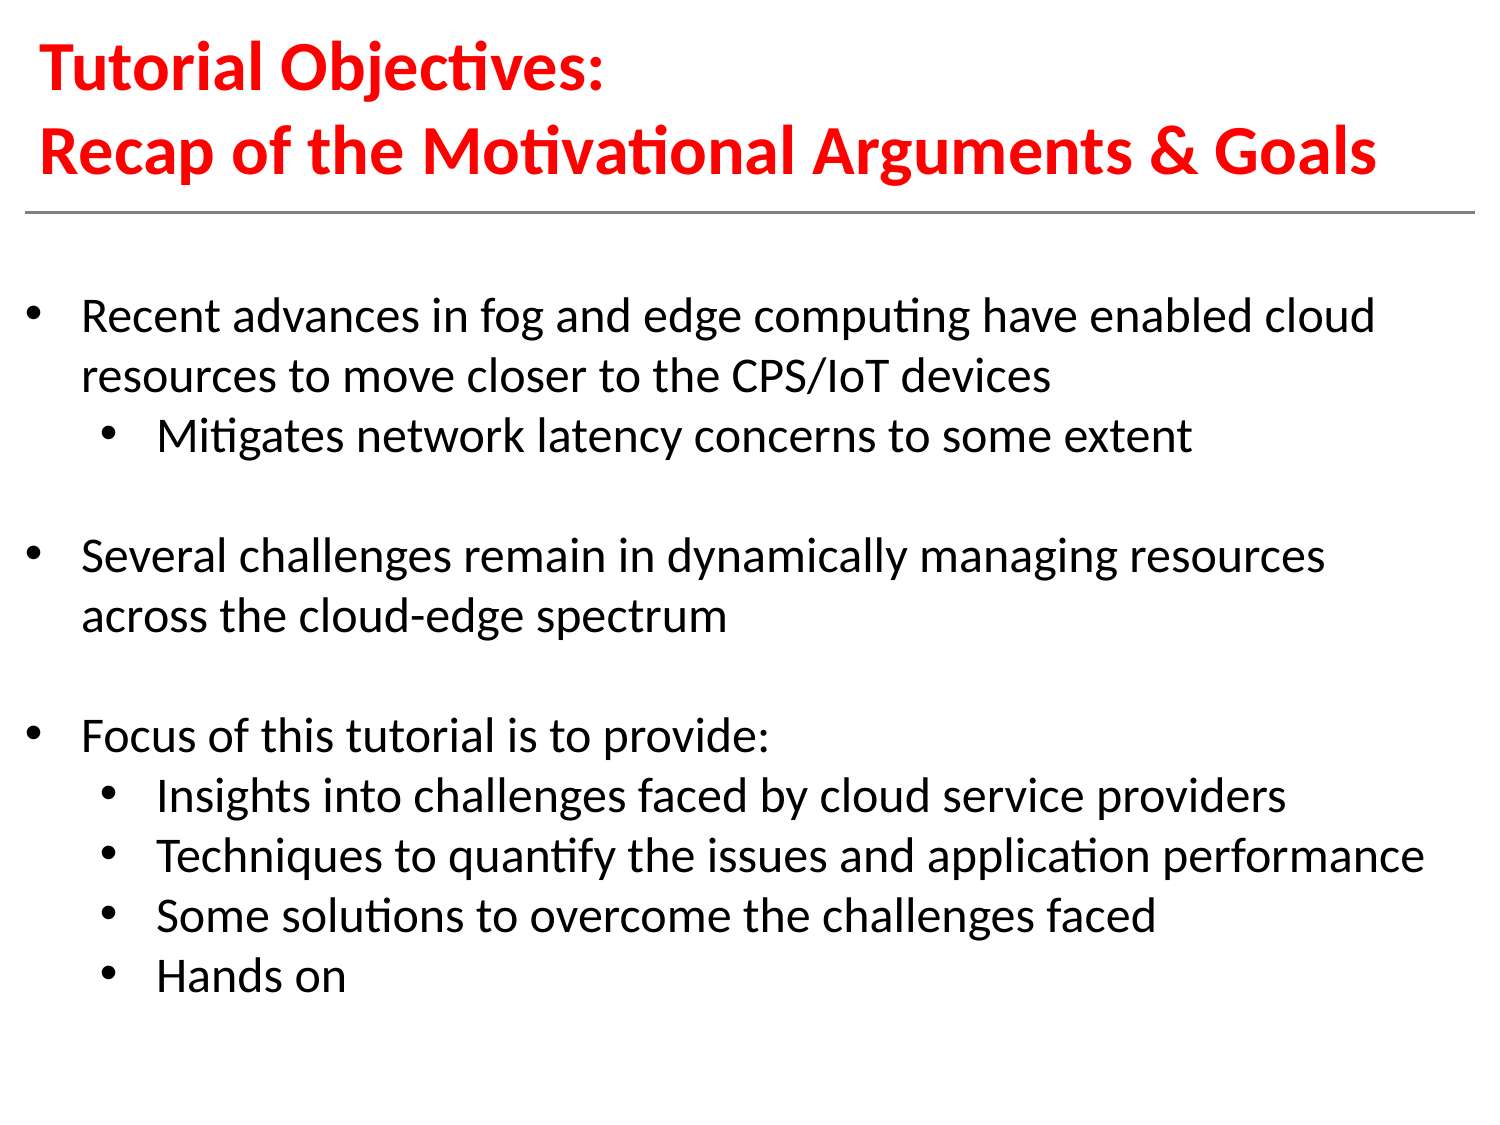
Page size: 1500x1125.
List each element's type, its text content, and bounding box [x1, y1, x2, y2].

text_box Recent advances in fog and edge computing have enabled cloud resources to move closer to the CPS/IoT devices Mitigates network latency concerns to some extent Several challenges remain in dynamically managing resources across the cloud-edge spectrum Focus of this tutorial is to provide: Insights into challenges faced by cloud service providers Techniques to quantify the issues and application performance Some solutions to overcome the challenges faced Hands on [10, 274, 1479, 1010]
title Tutorial Objectives: Recap of the Motivational Arguments & Goals [24, 12, 1475, 200]
